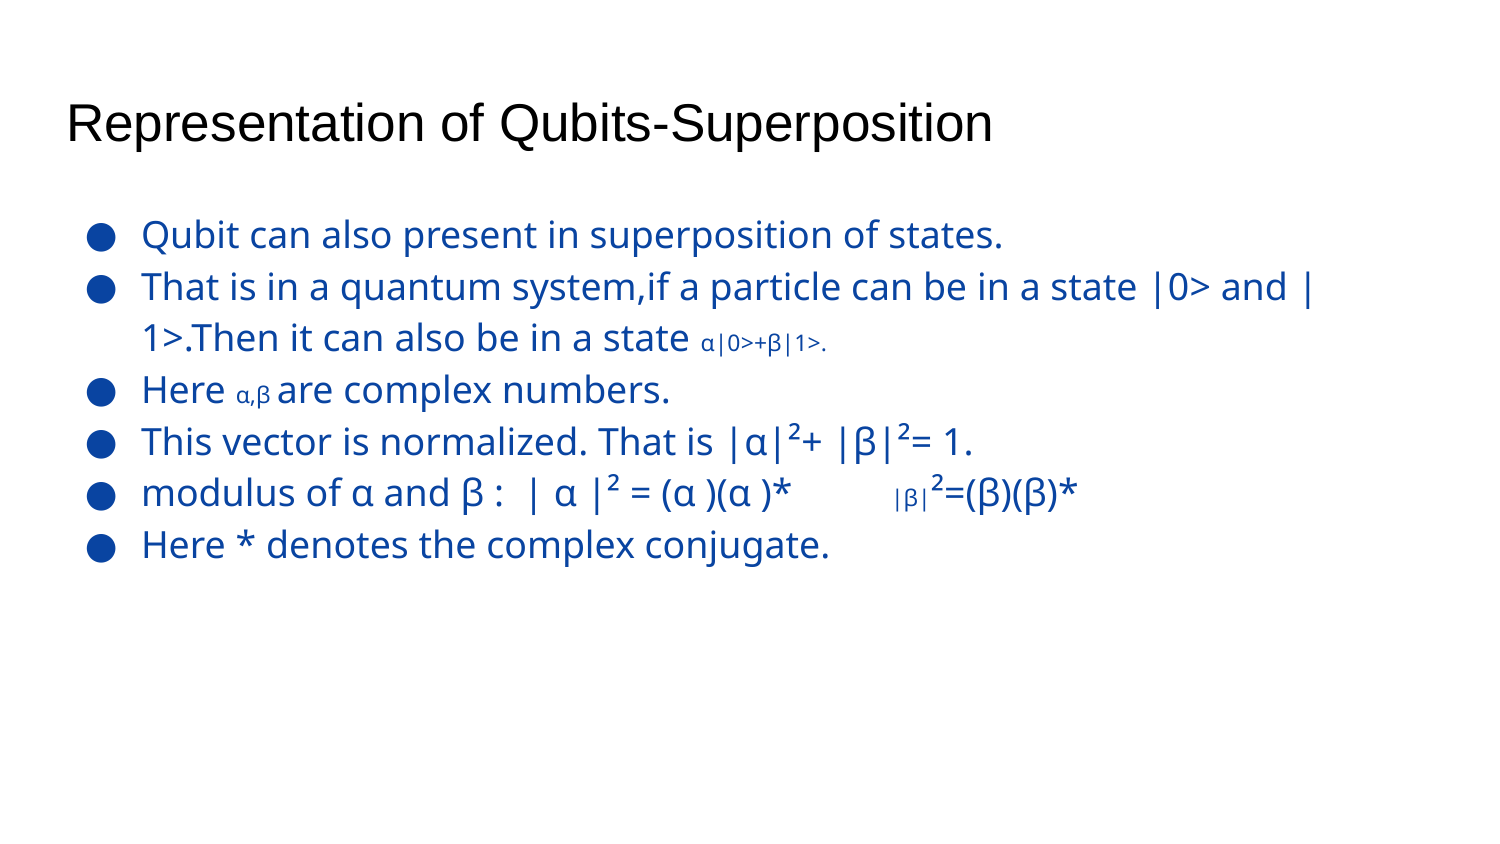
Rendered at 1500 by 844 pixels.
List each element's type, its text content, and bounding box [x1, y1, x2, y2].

title Representation of Qubits-Superposition [51, 72, 1449, 167]
list Qubit can also present in superposition of states. That is in a quantum system,if a particle can be in a state |0> and |1>.Then it can also be in a state α|0>+β|1>. Here α,β are complex numbers. This vector is normalized. That is |α|²+ |β|²= 1. modulus of α and β : | α |² = (α )(α )* |β|²=(β)(β)* Here * denotes the complex conjugate. [51, 189, 1449, 750]
